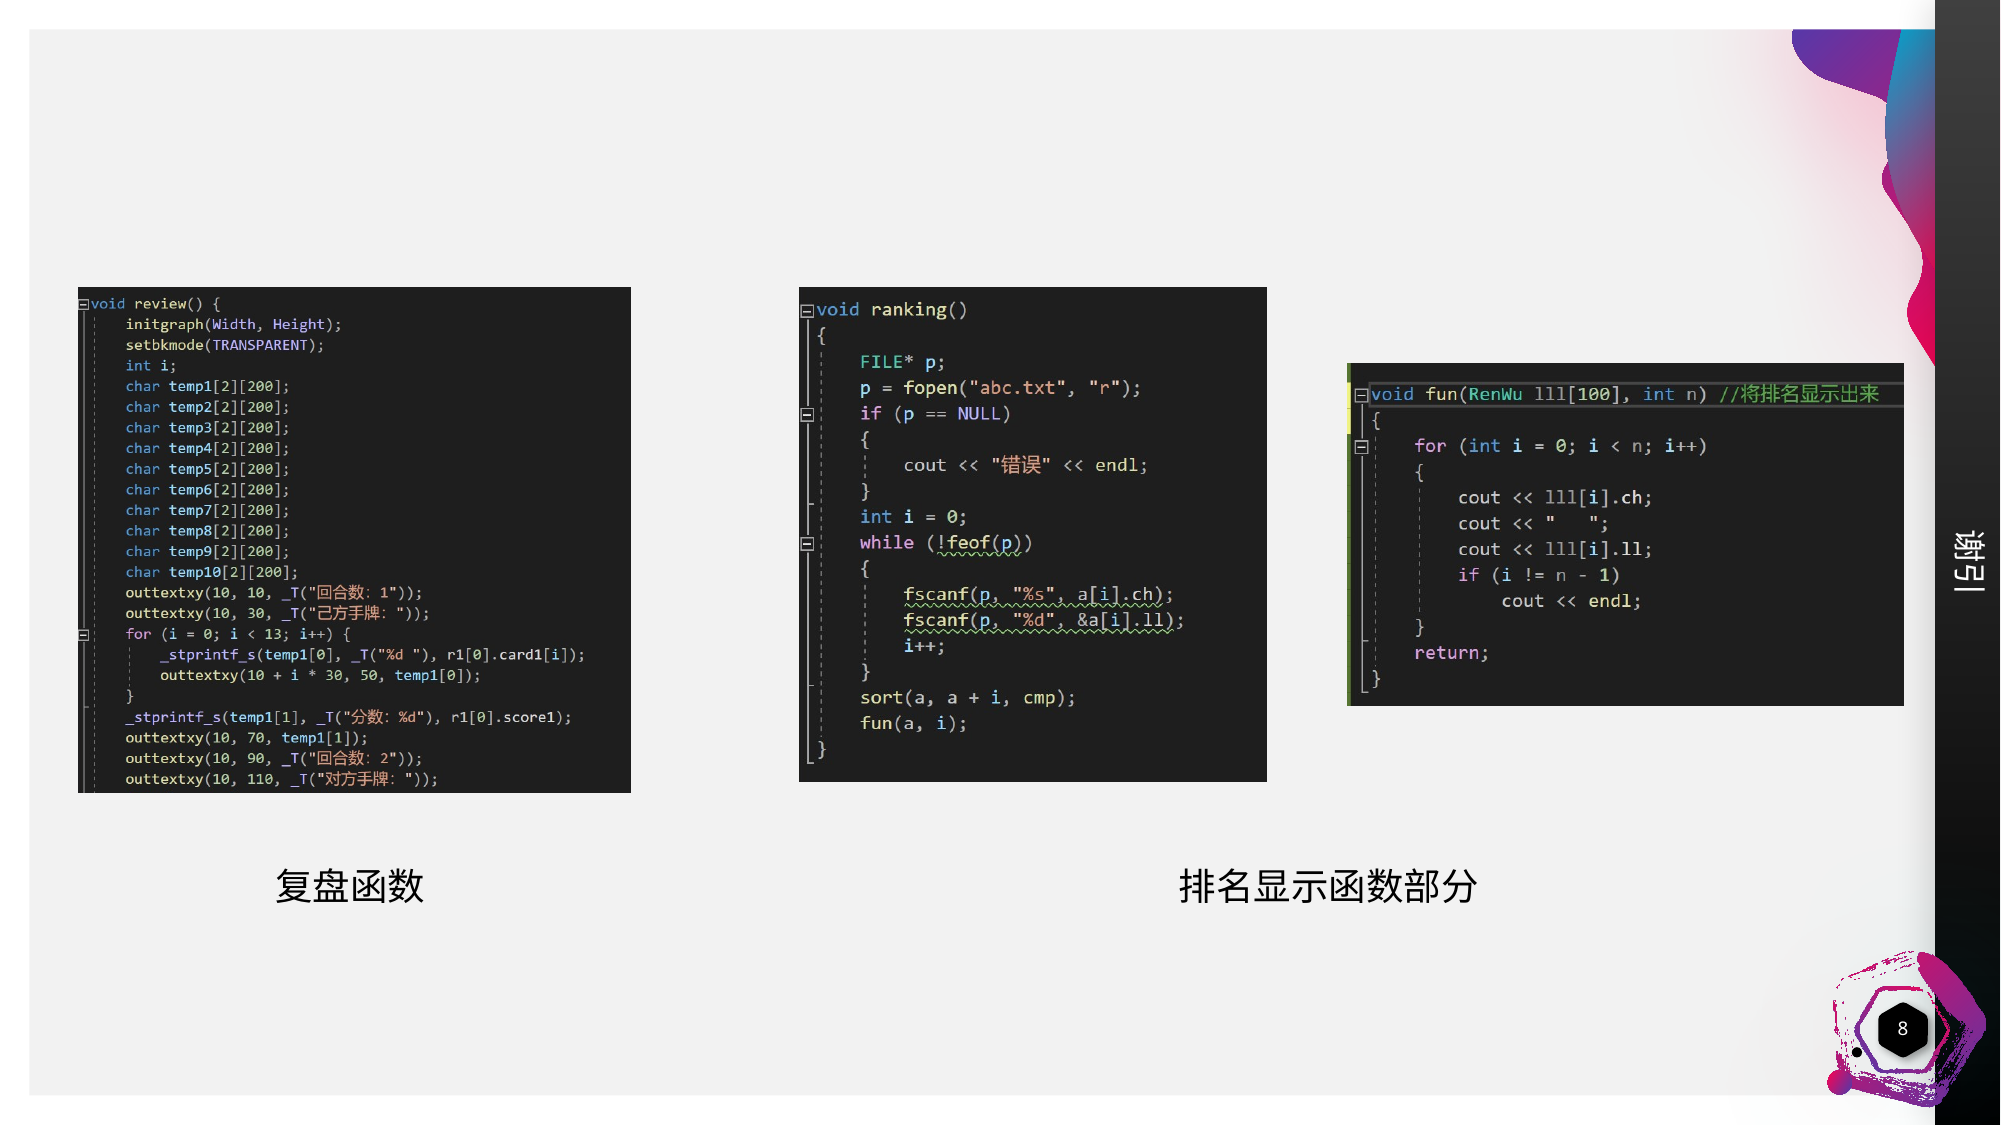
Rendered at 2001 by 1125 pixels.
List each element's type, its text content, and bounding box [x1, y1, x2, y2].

slide_number 8 [1872, 1001, 1934, 1057]
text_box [799, 287, 1904, 916]
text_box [78, 287, 631, 916]
